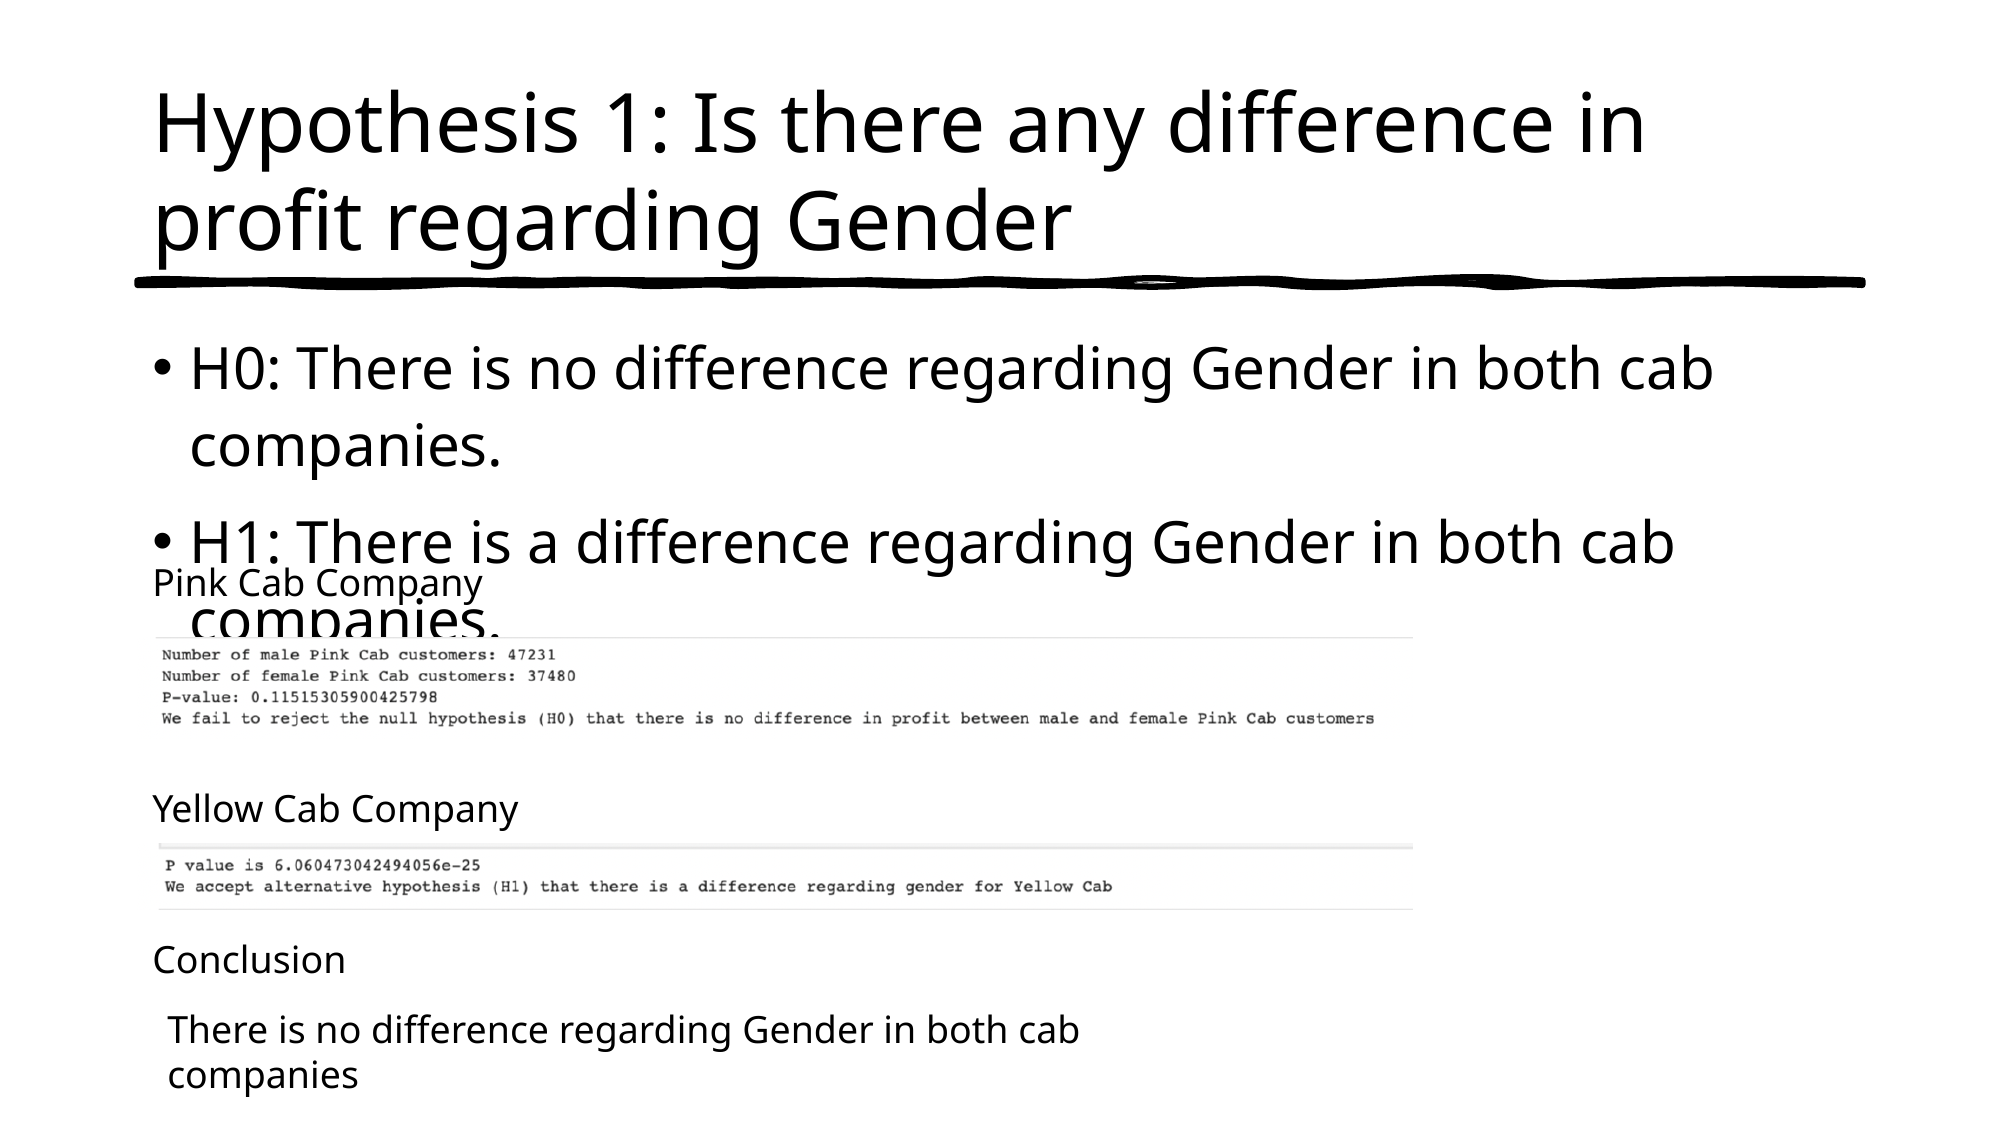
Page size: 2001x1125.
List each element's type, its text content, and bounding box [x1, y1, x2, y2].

text_box Conclusion [137, 928, 1138, 989]
text_box Yellow Cab Company [137, 777, 1138, 838]
picture [137, 637, 1413, 739]
title Hypothesis 1: Is there any difference in profit regarding Gender [137, 59, 1863, 278]
text_box There is no difference regarding Gender in both cab companies [152, 999, 1153, 1104]
picture [137, 843, 1413, 910]
text_box Pink Cab Company [137, 551, 1138, 612]
list H0: There is no difference regarding Gender in both cab companies. H1: There is a difference regarding Gender in both cab companies. [137, 316, 1863, 1014]
